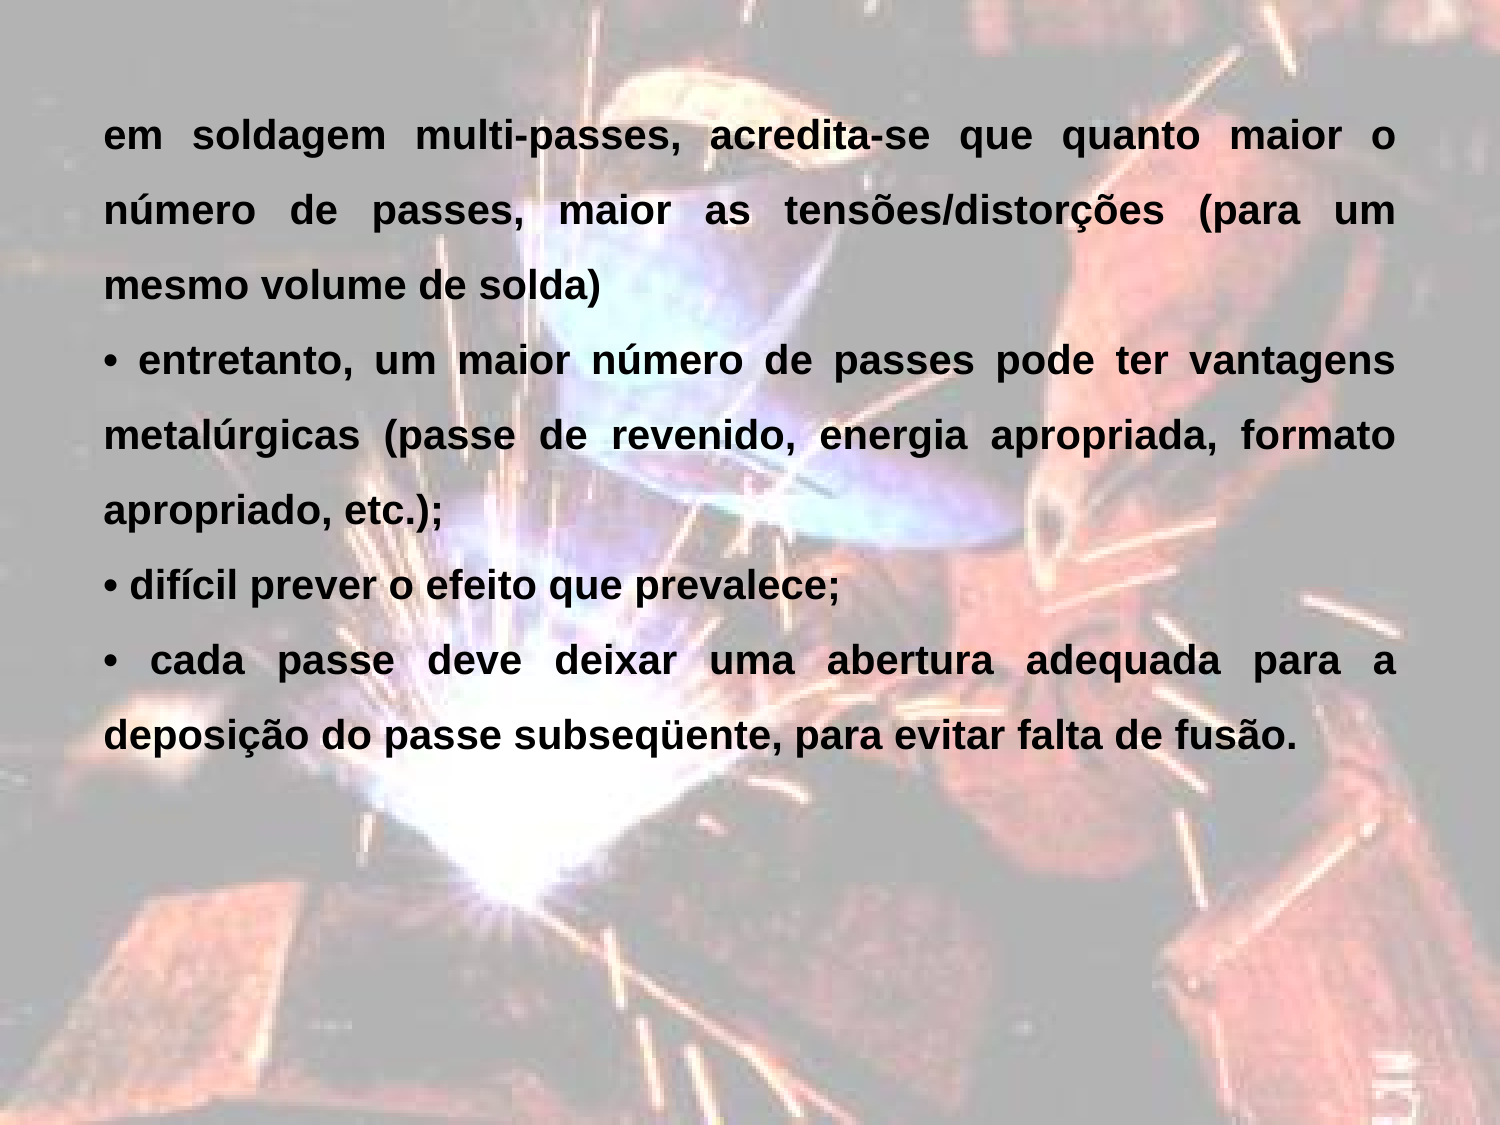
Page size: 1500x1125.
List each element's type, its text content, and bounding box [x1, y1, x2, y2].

picture [0, 0, 1500, 1125]
text_box em soldagem multi-passes, acredita-se que quanto maior o número de passes, maior as tensões/distorções (para um mesmo volume de solda) • entretanto, um maior número de passes pode ter vantagens metalúrgicas (passe de revenido, energia apropriada, formato apropriado, etc.); • difícil prever o efeito que prevalece; • cada passe deve deixar uma abertura adequada para a deposição do passe subseqüente, para evitar falta de fusão. [88, 75, 1412, 765]
